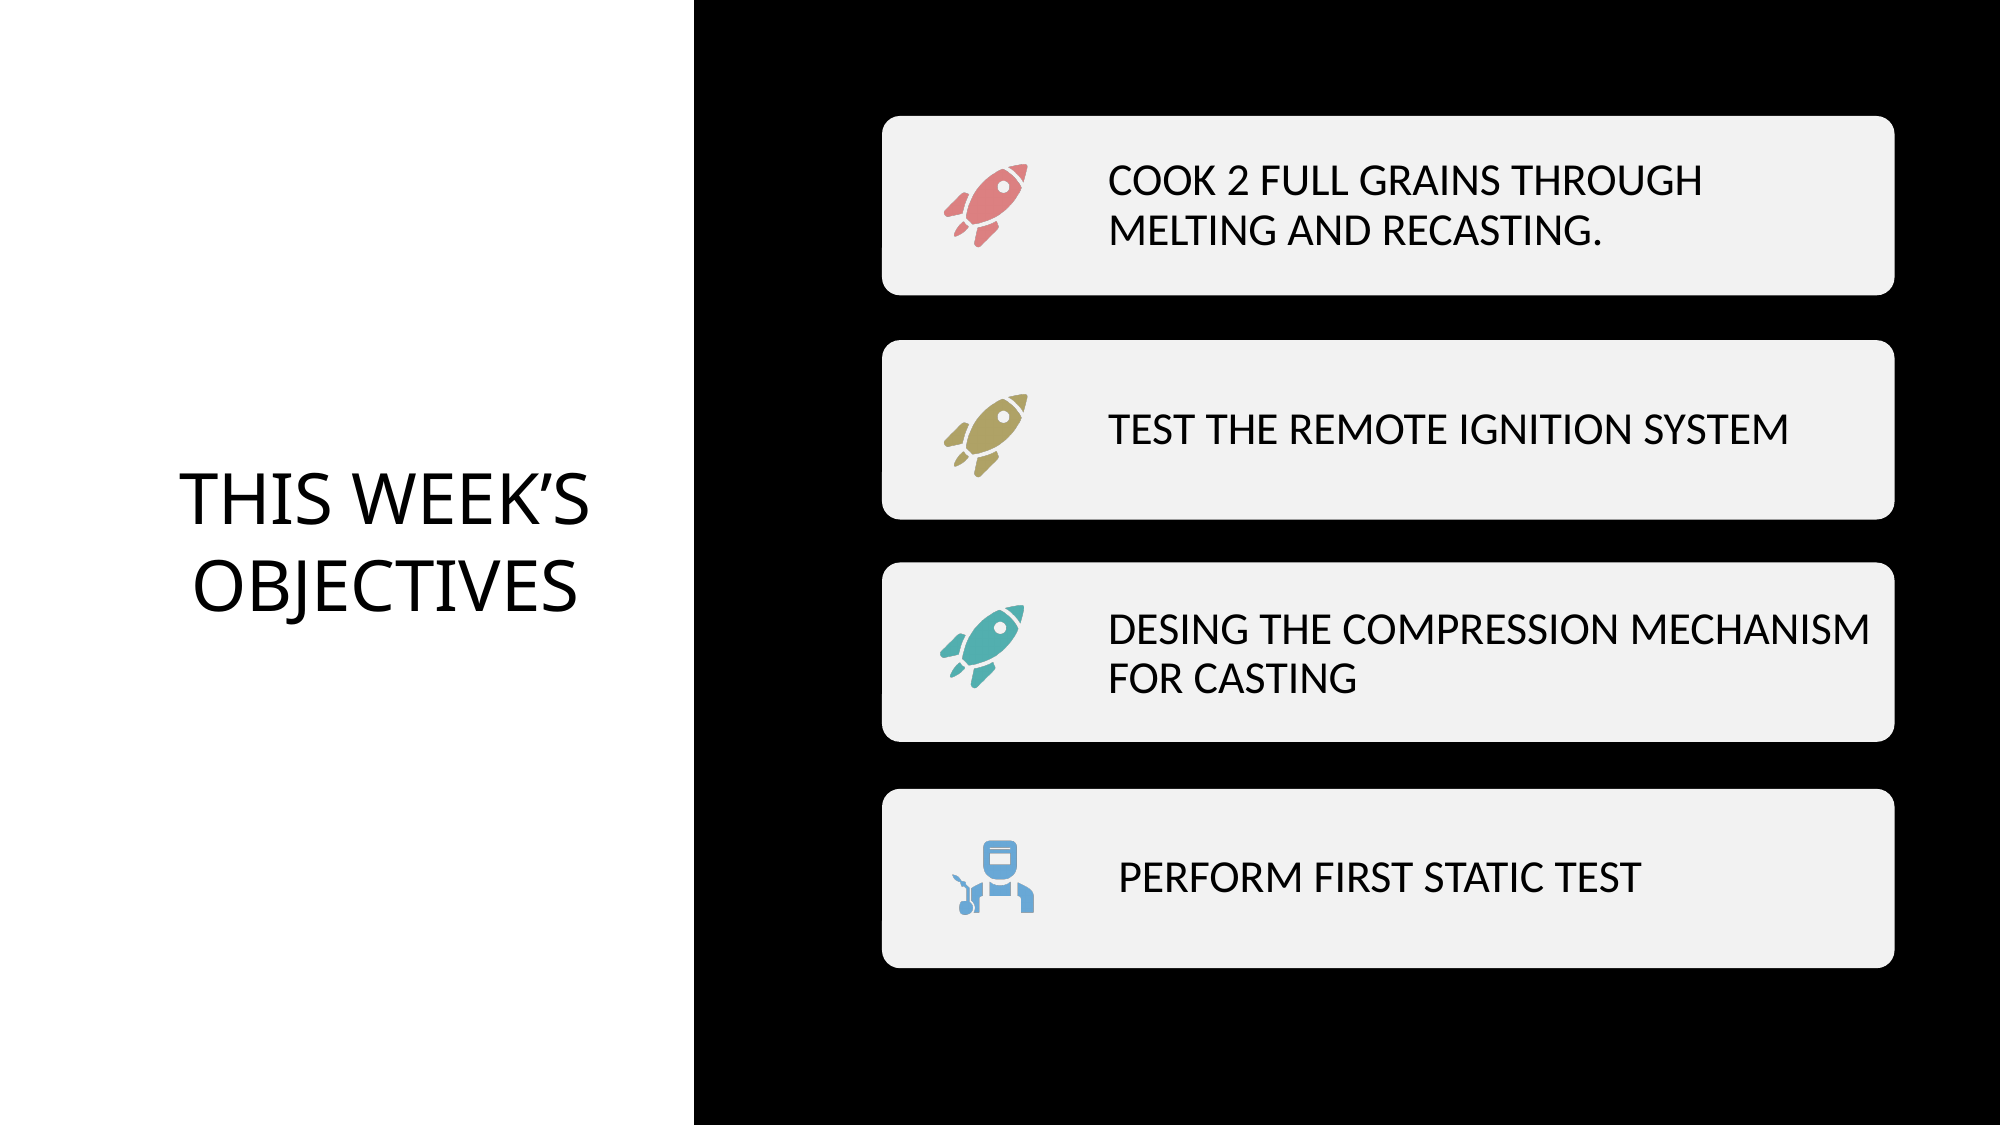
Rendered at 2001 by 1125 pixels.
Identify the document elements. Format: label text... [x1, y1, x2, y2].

text_box [694, 0, 2000, 1125]
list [882, 115, 1895, 969]
title THIS WEEK’S OBJECTIVES [105, 115, 666, 969]
